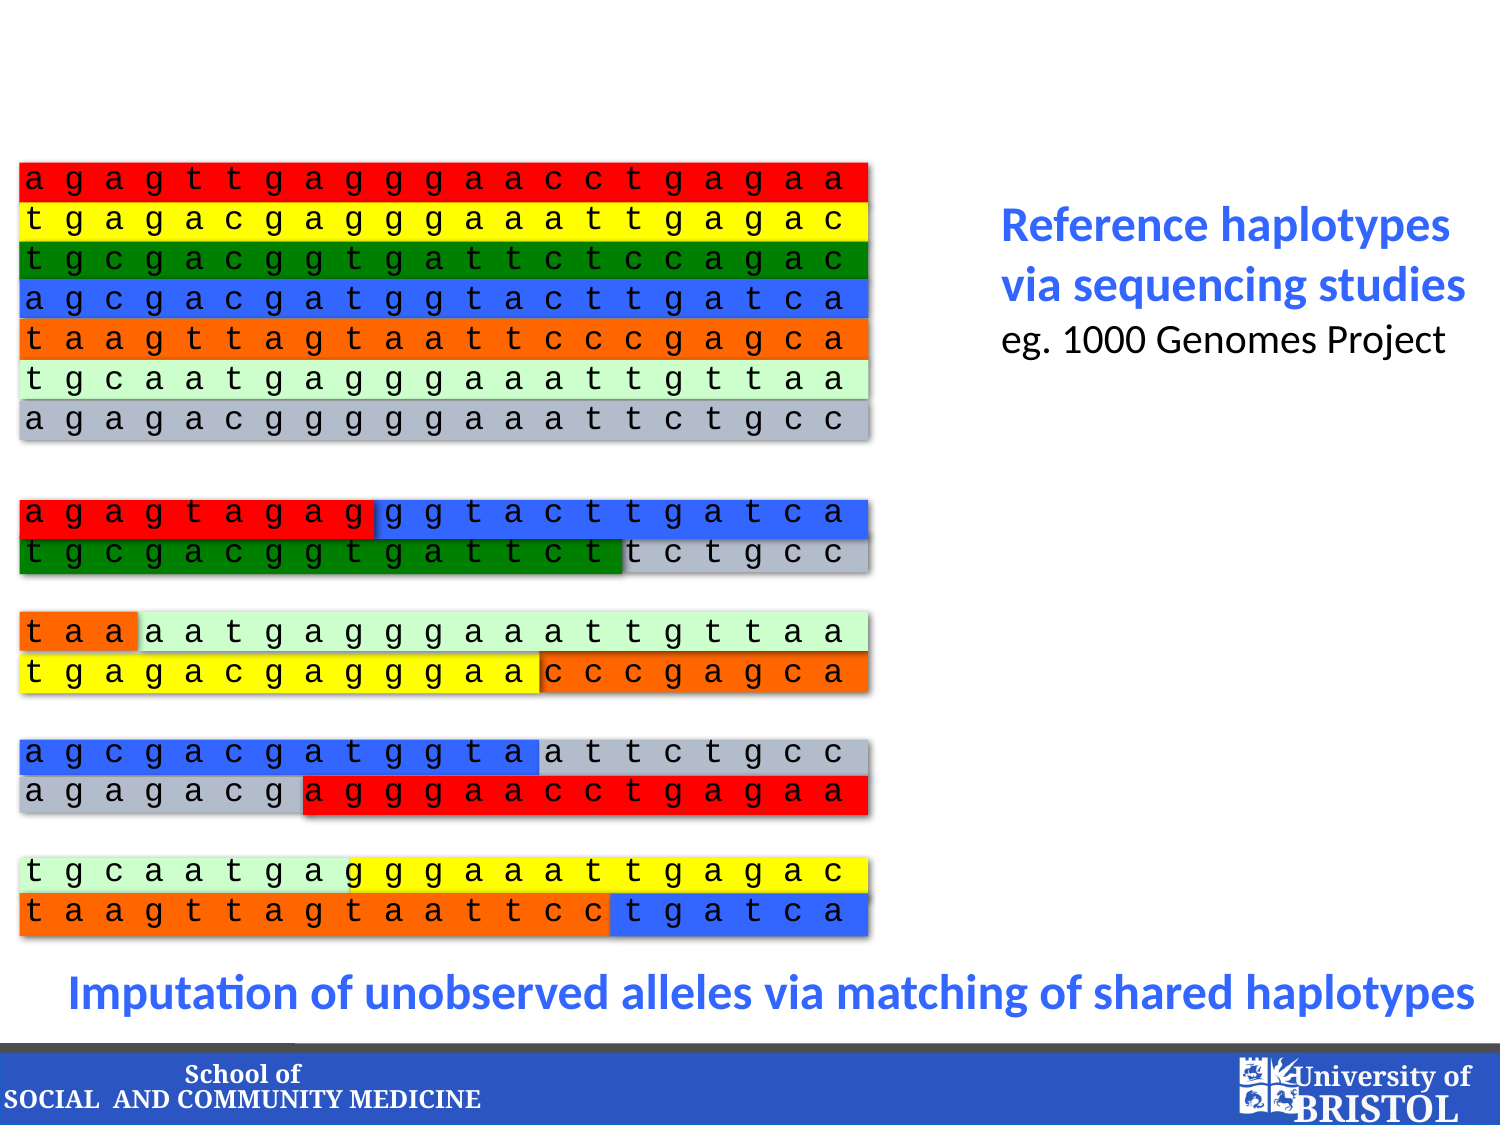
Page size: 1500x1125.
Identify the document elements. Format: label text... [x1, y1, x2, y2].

text_box Imputation of unobserved alleles via matching of shared haplotypes [52, 952, 1492, 1027]
text_box Reference haplotypes via sequencing studies eg. 1000 Genomes Project [986, 184, 1483, 370]
list [880, 172, 1247, 244]
text_box a g a g t t g a g g g a a c c t g a g a a t g a g a c g a g g g a a a t t g a g a c t g c g a c g g t g a t t c t c c a g a c a g c g a c g a t g g t a c t t g a t c a t a a g t t a g t a a t t c c c g a g c a t g c a a t g a g g g a a a t t g t t a a a g a g a c g g g g g a a a t t c t g c c [9, 148, 880, 444]
picture [1234, 1053, 1301, 1120]
text_box a g a g t a g a g g g t a c t t g a t c a t g c g a c g g t g a t t c t t c t g c c t a a a a t g a g g g a a a t t g t t a a t g a g a c g a g g g a a c c c g a g c a a g c g a c g a t g g t a a t t c t g c c a g a g a c g a g g g a a c c t g a g a a t g c a a t g a g g g a a a t t g a g a c t a a g t t a g t a a t t c c t g a t c a [9, 481, 880, 976]
